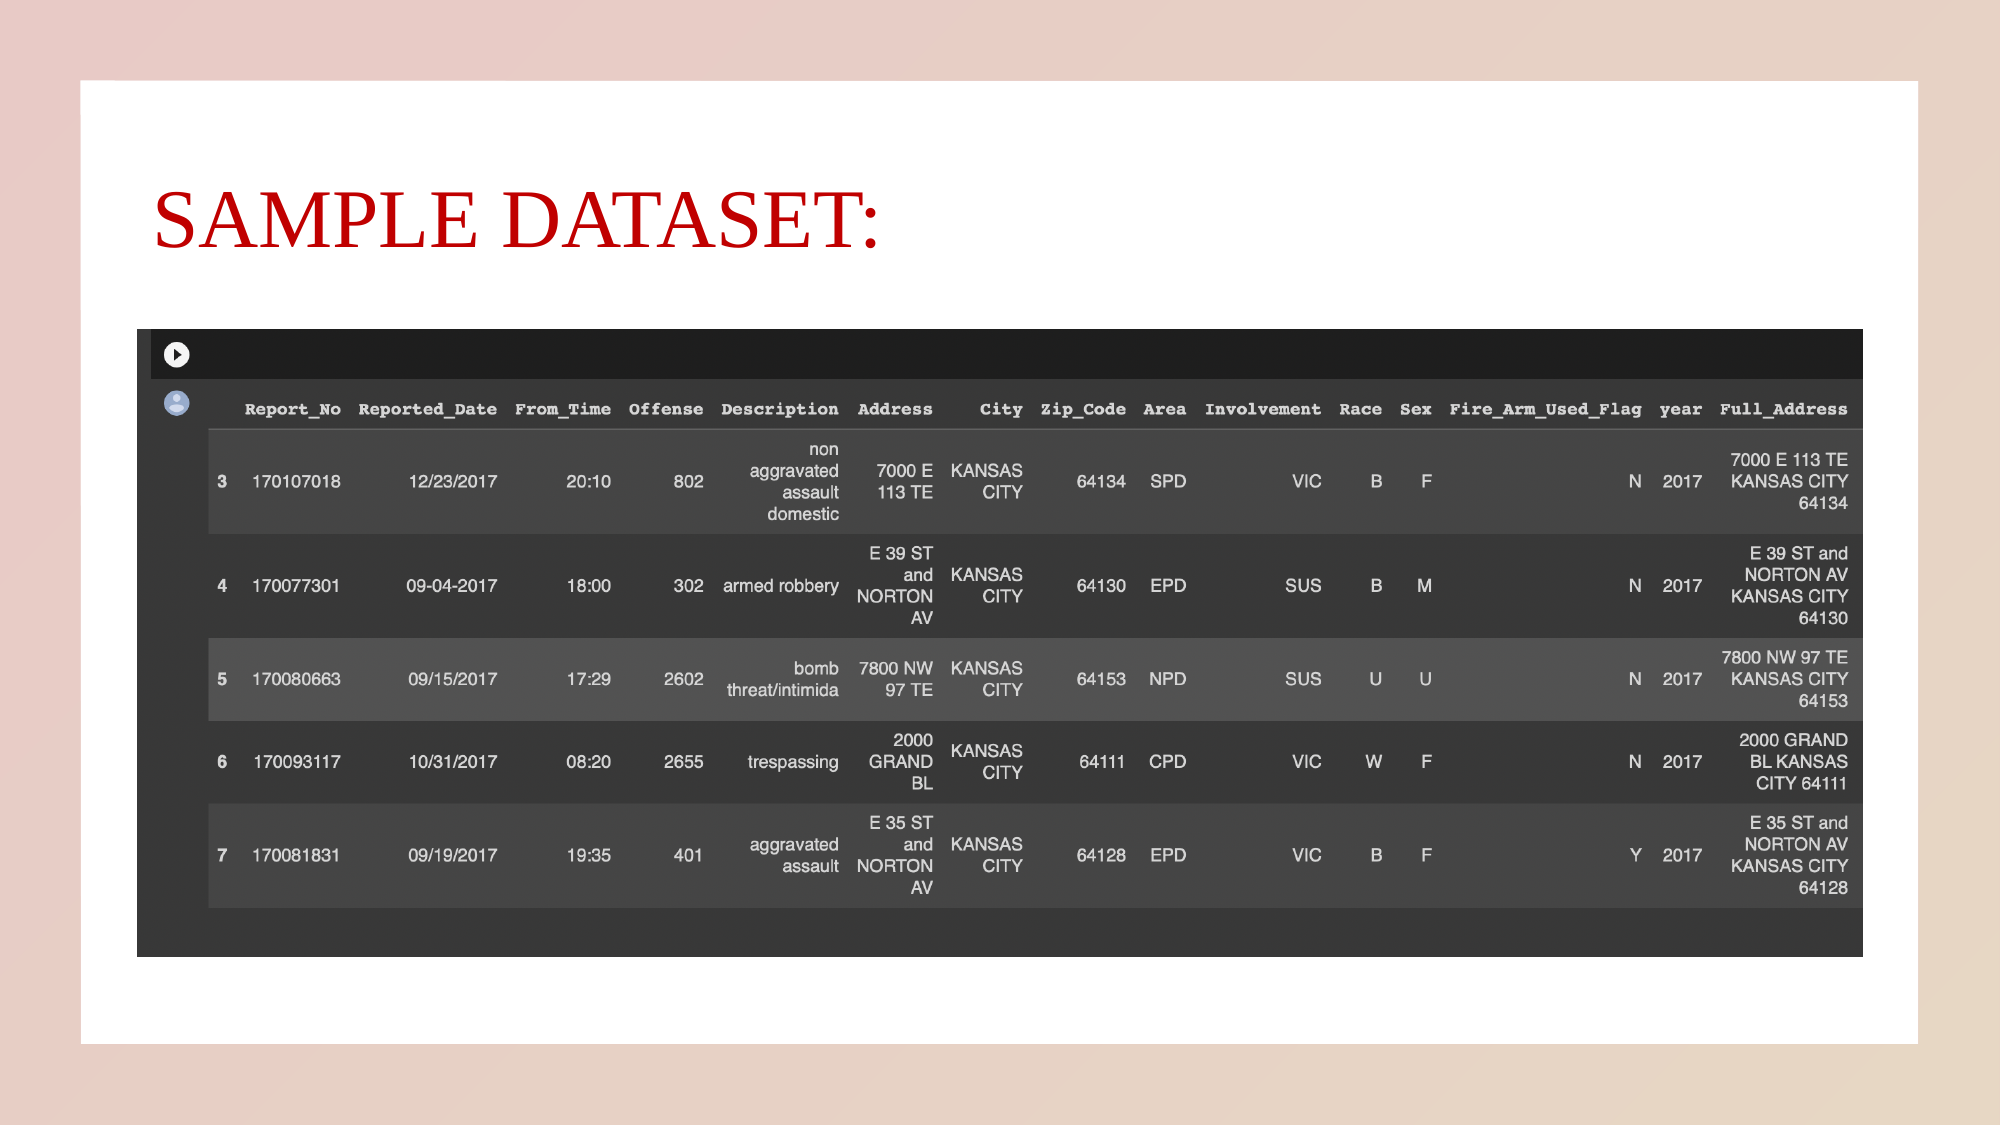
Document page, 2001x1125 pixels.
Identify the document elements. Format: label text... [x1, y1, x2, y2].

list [137, 329, 1863, 957]
title SAMPLE DATASET: [137, 111, 1863, 329]
